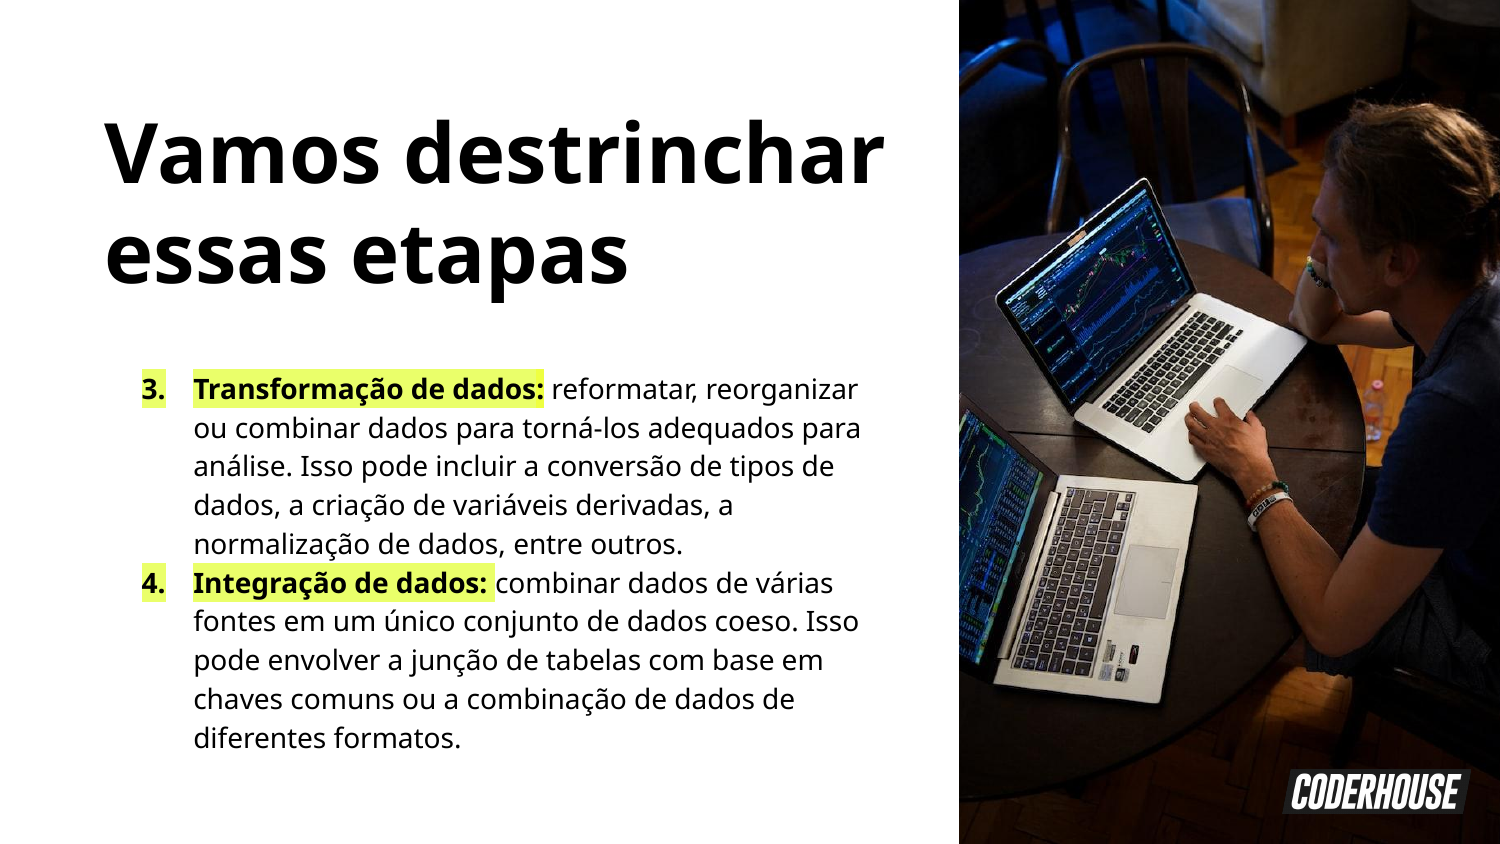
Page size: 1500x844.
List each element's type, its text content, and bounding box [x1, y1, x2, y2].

text_box Transformação de dados: reformatar, reorganizar ou combinar dados para torná-los adequados para análise. Isso pode incluir a conversão de tipos de dados, a criação de variáveis derivadas, a normalização de dados, entre outros. Integração de dados: combinar dados de várias fontes em um único conjunto de dados coeso. Isso pode envolver a junção de tabelas com base em chaves comuns ou a combinação de dados de diferentes formatos. [103, 351, 880, 769]
text_box Vamos destrinchar essas etapas [89, 84, 953, 315]
picture [958, 0, 1500, 844]
